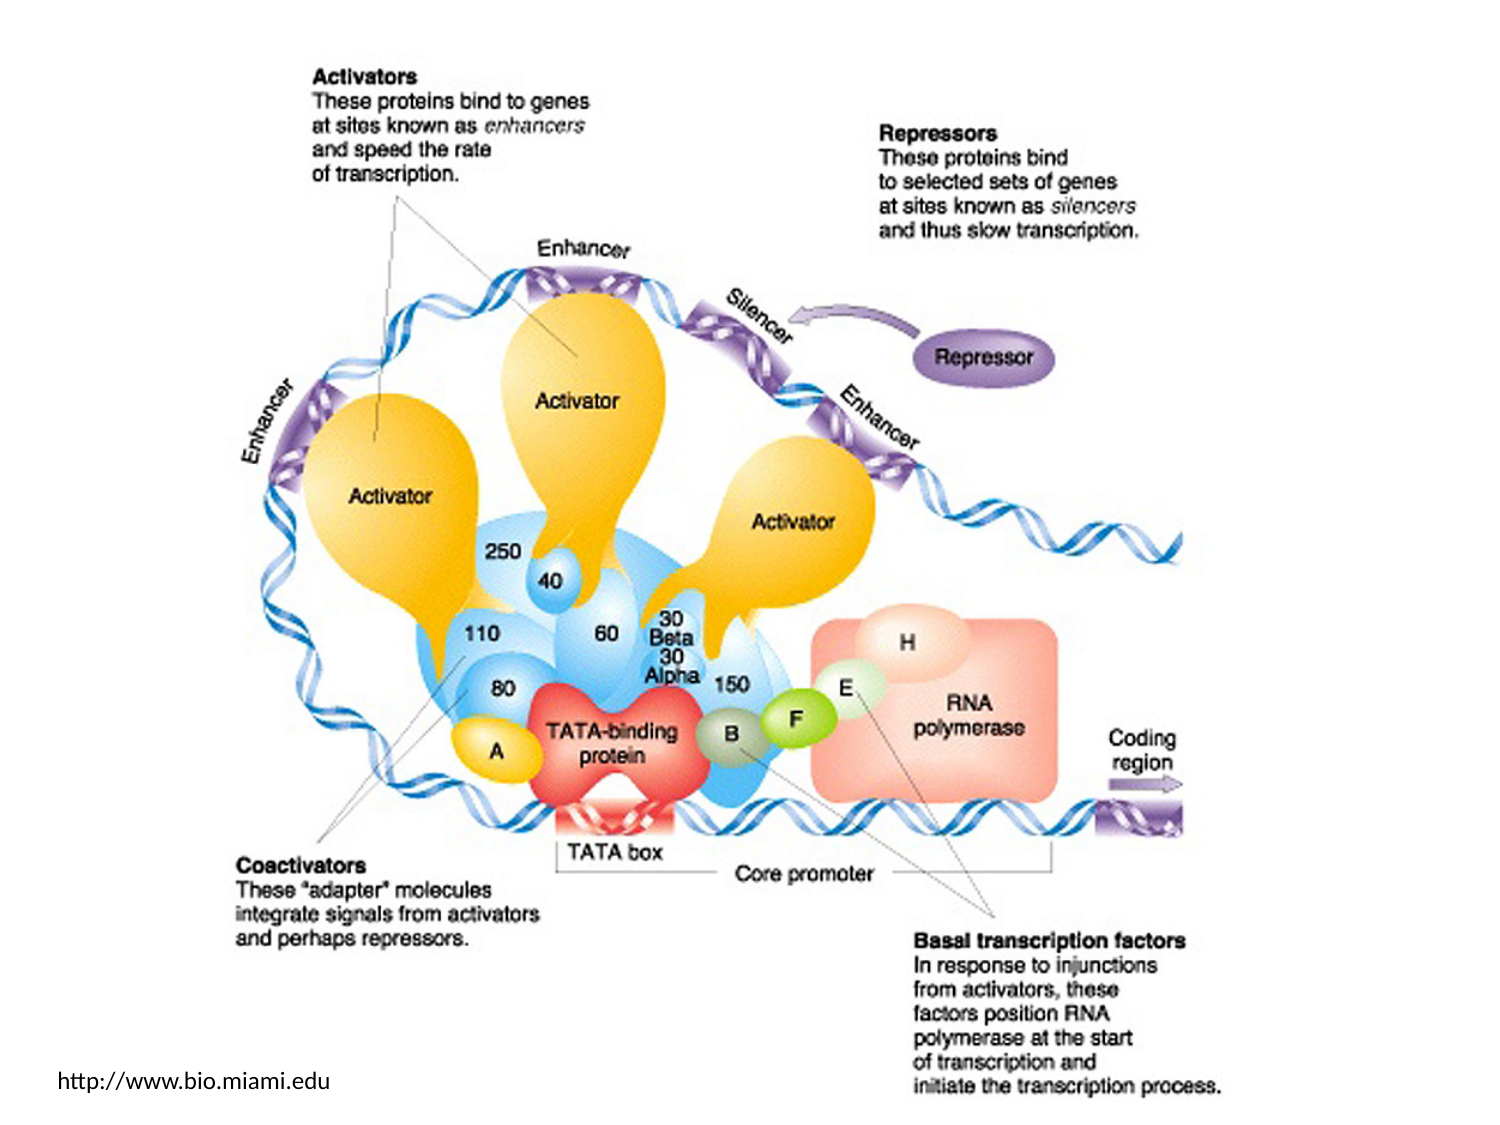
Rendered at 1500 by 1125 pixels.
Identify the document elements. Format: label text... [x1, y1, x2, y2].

picture [206, 54, 1256, 1103]
text_box http://www.bio.miami.edu [0, 1057, 201, 1103]
